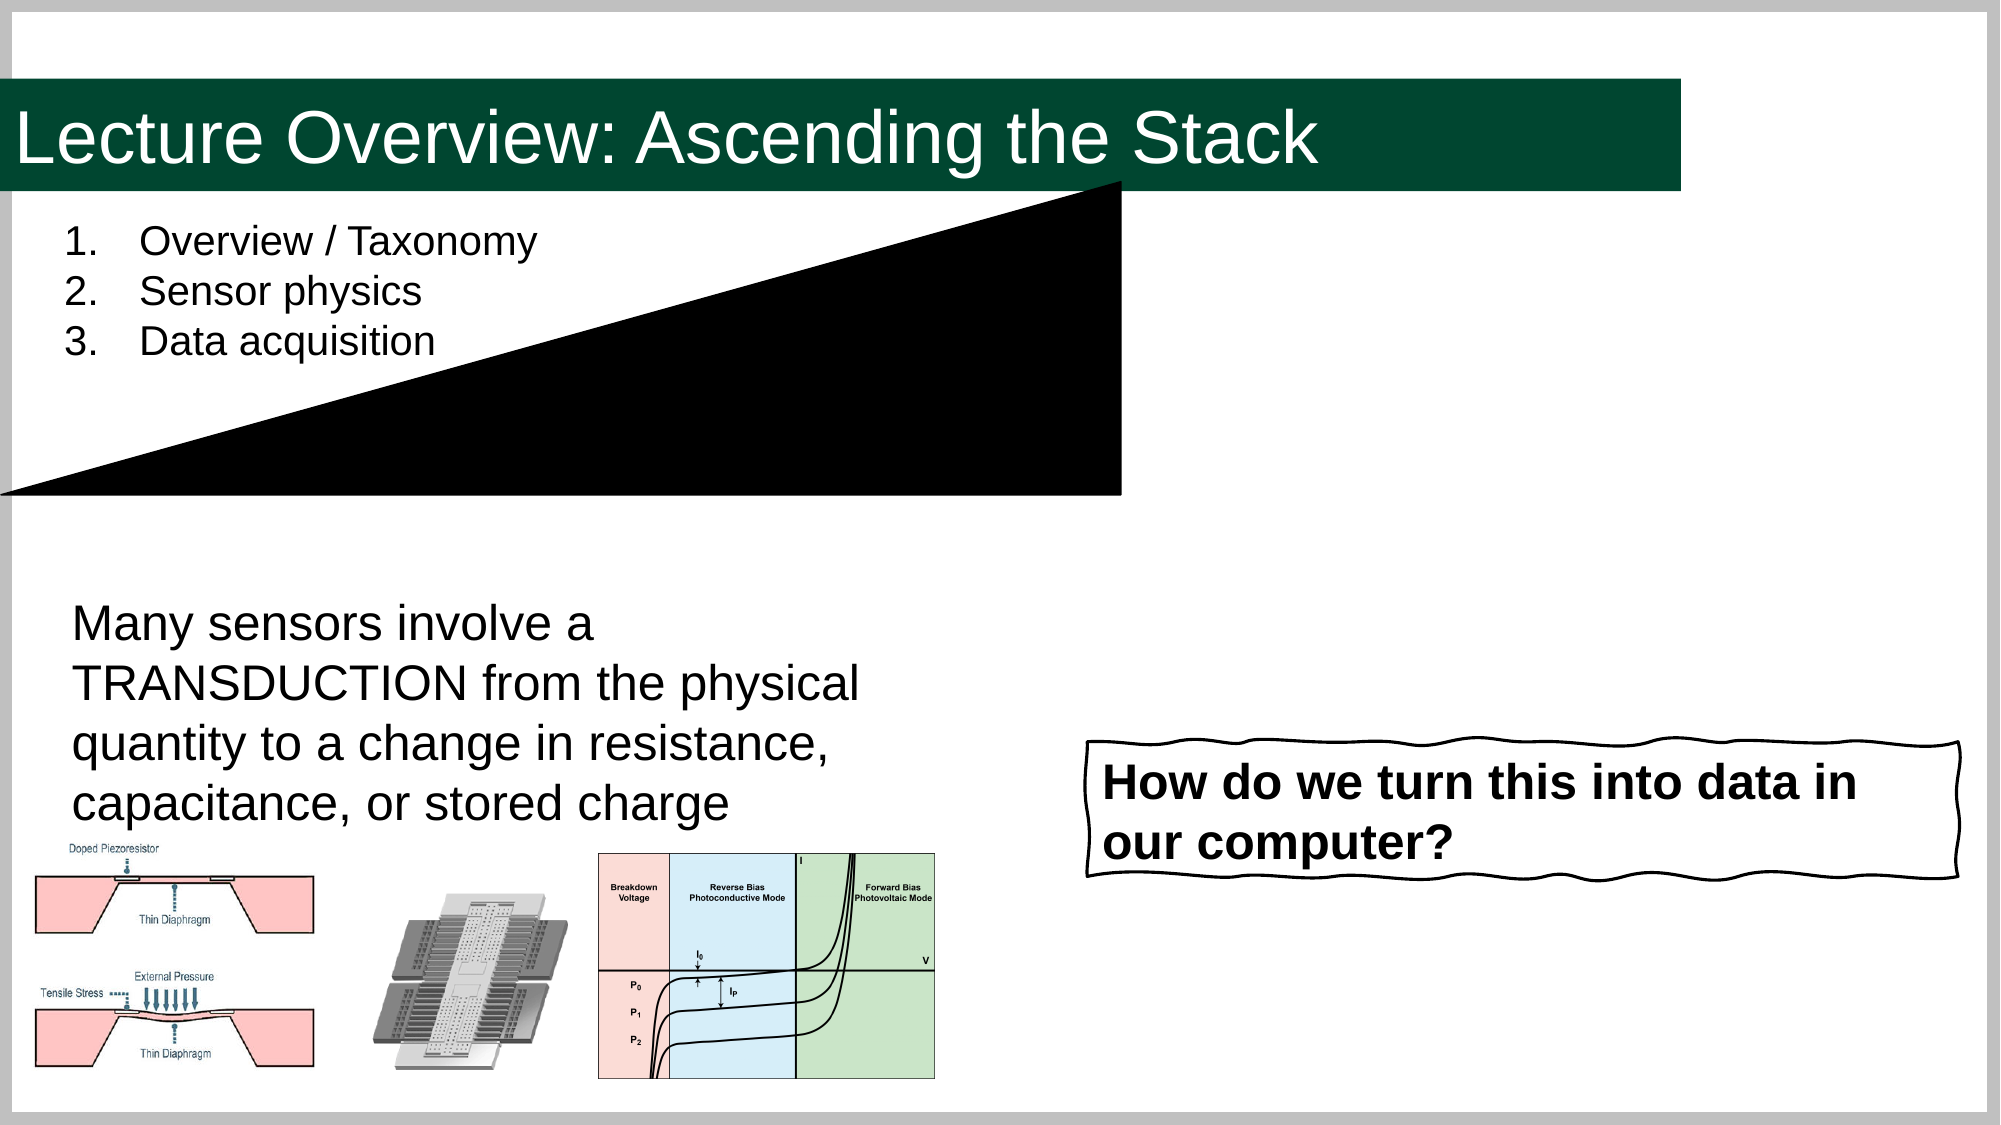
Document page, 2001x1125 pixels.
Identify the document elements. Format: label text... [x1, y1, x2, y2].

text_box [1, 181, 1121, 495]
text_box [0, 78, 1681, 192]
picture [597, 853, 935, 1079]
text_box How do we turn this into data in our computer? [1084, 737, 1961, 881]
picture [26, 839, 320, 1075]
text_box Lecture Overview: Ascending the Stack [0, 84, 1360, 184]
text_box Many sensors involve a TRANSDUCTION from the physical quantity to a change in resistance, capacitance, or stored charge [56, 582, 977, 838]
picture [351, 834, 583, 1079]
text_box [0, 0, 2000, 1125]
text_box Overview / Taxonomy Sensor physics Data acquisition [49, 206, 554, 372]
